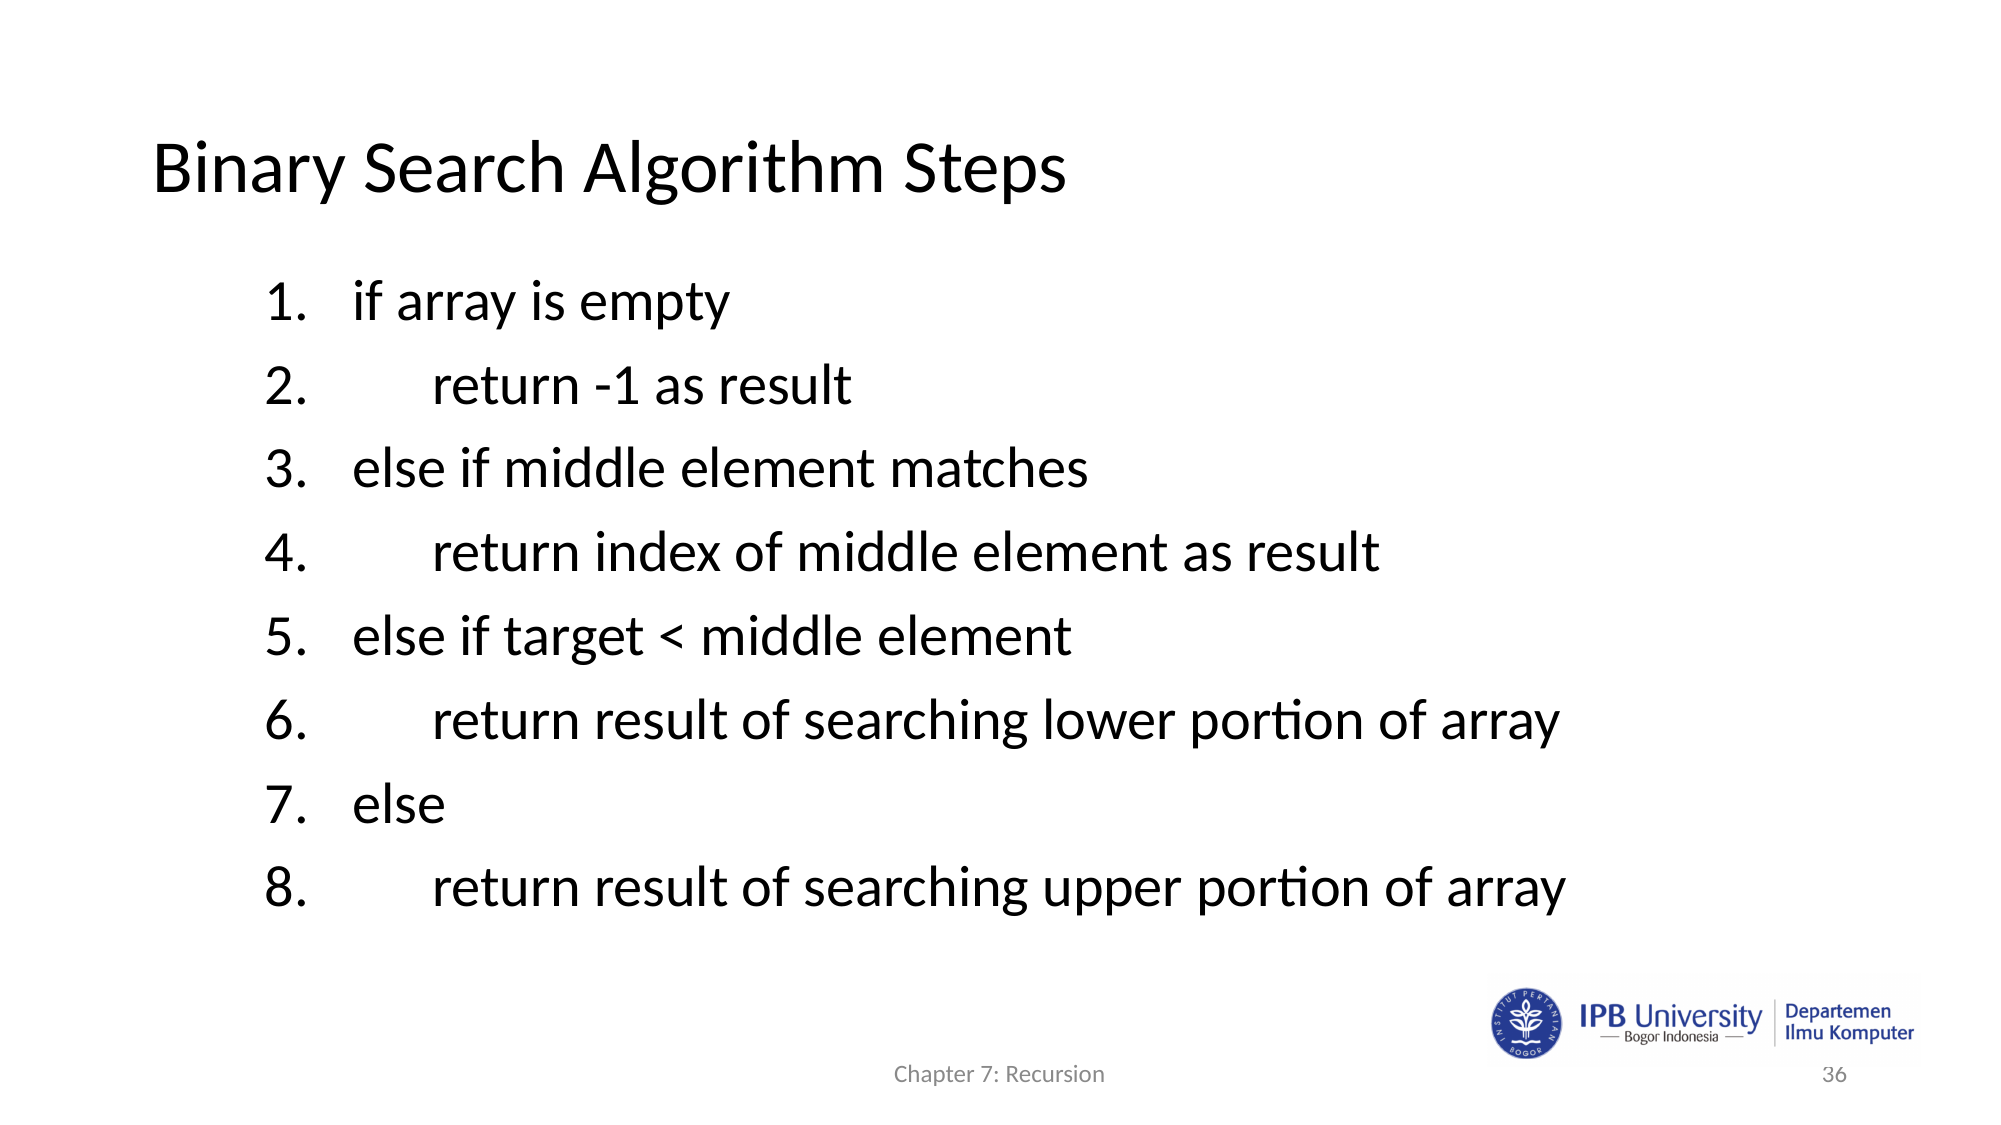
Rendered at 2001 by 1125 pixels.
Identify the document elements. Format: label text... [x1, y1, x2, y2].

text_box 36 [1412, 1042, 1863, 1103]
picture [1487, 973, 1921, 1067]
text_box Chapter 7: Recursion [662, 1042, 1338, 1103]
list if array is empty return -1 as result else if middle element matches return index of middle element as result else if target < middle element return result of searching lower portion of array else return result of searching upper portion of array [249, 262, 1750, 1005]
title Binary Search Algorithm Steps [137, 59, 1863, 278]
